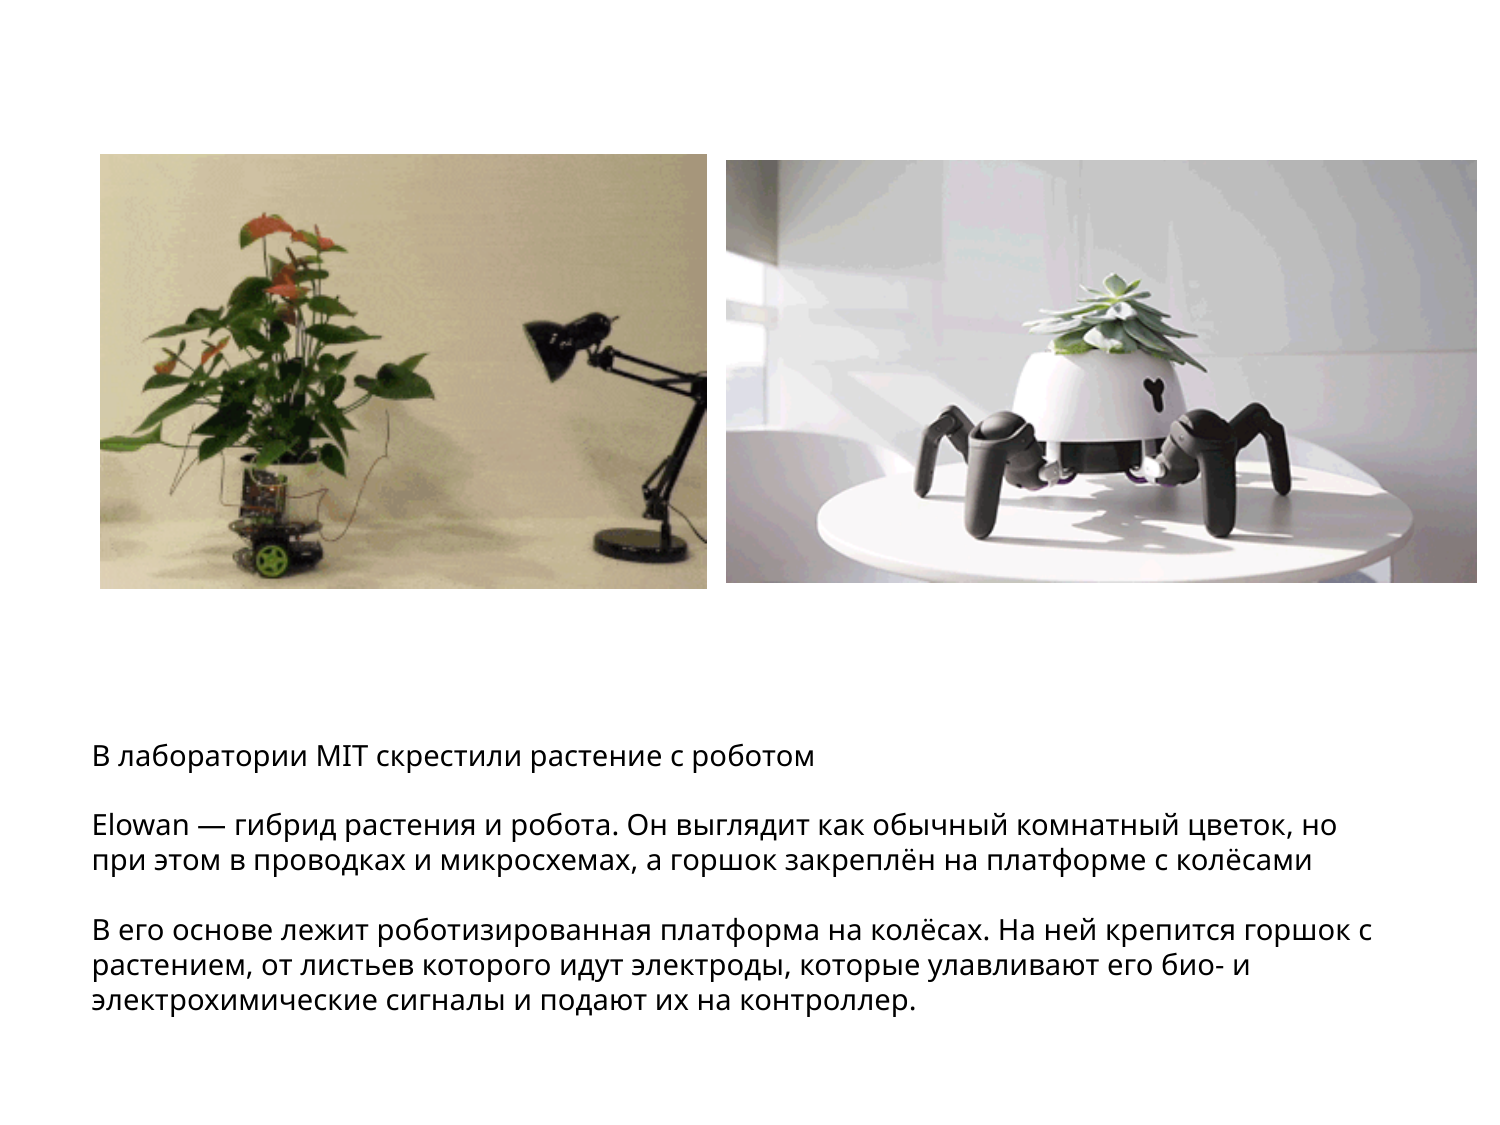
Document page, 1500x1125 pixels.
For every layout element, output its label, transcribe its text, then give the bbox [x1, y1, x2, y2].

picture [100, 154, 707, 589]
picture [726, 160, 1477, 583]
text_box В лаборатории MIT скрестили растение с роботом Elowan — гибрид растения и робота. Он выглядит как обычный комнатный цветок, но при этом в проводках и микросхемах, а горшок закреплён на платформе с колёсами В его основе лежит роботизированная платформа на колёсах. На ней крепится горшок с растением, от листьев которого идут электроды, которые улавливают его био- и электрохимические сигналы и подают их на контроллер. [76, 729, 1400, 1024]
